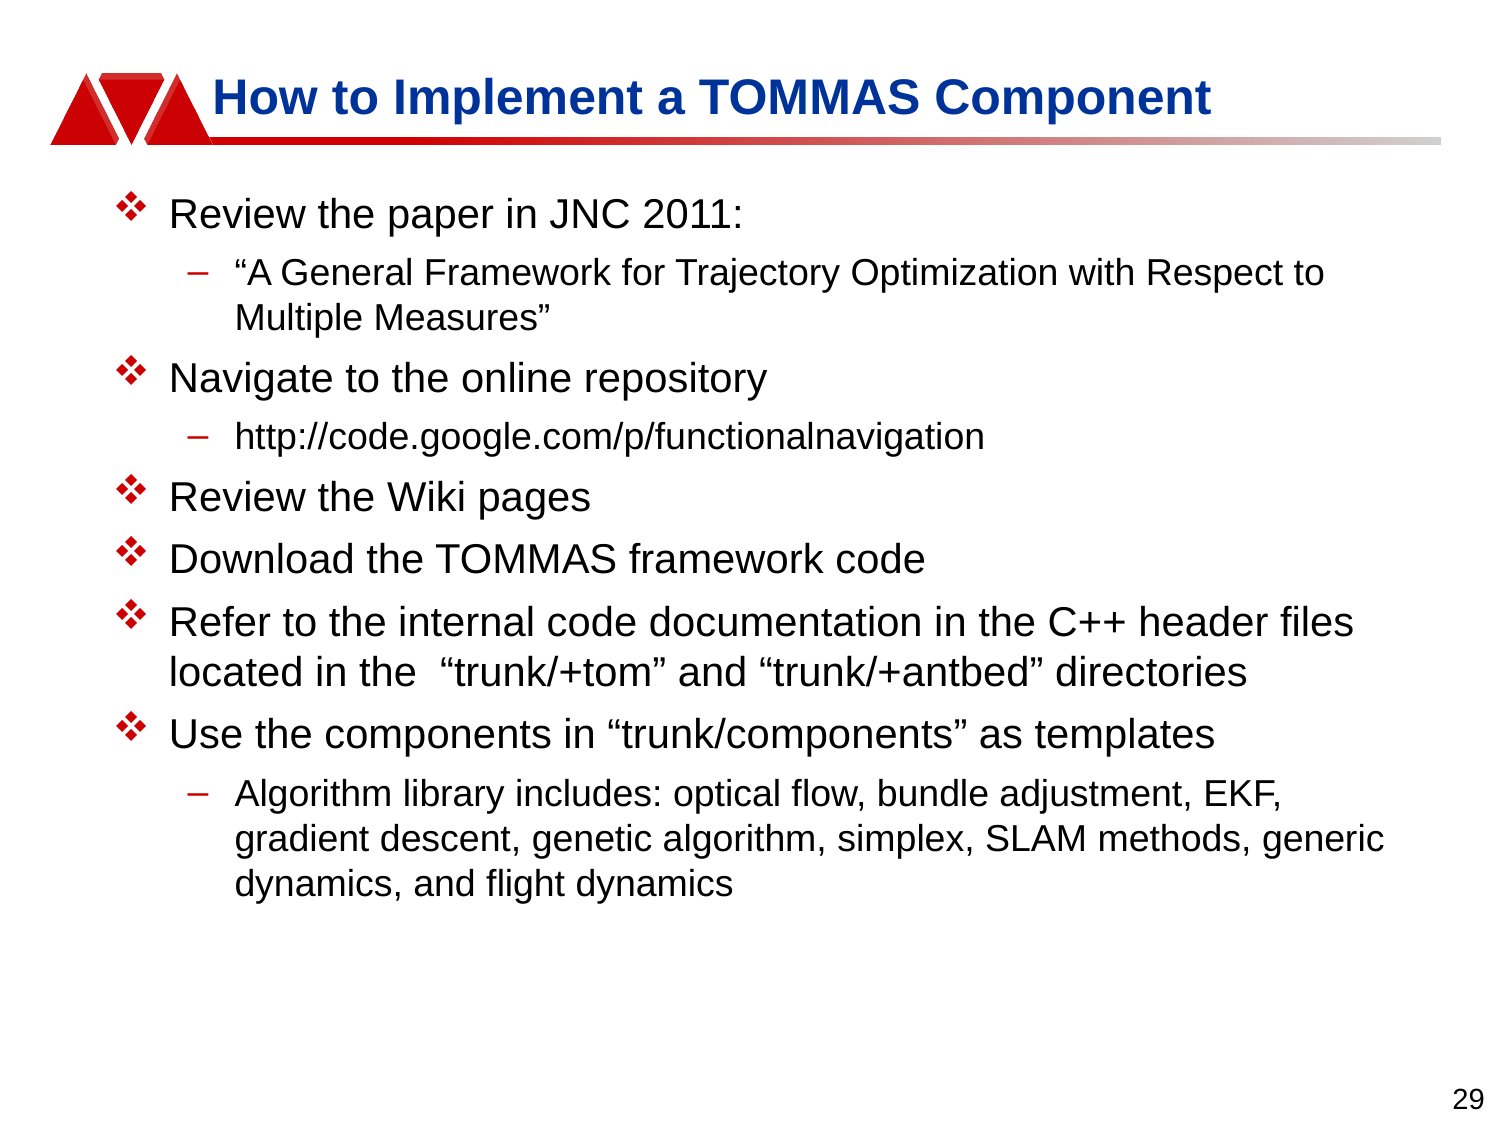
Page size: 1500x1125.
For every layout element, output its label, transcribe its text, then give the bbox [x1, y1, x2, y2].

list Review the paper in JNC 2011: “A General Framework for Trajectory Optimization with Respect to Multiple Measures” Navigate to the online repository http://code.google.com/p/functionalnavigation Review the Wiki pages Download the TOMMAS framework code Refer to the internal code documentation in the C++ header files located in the “trunk/+tom” and “trunk/+antbed” directories Use the components in “trunk/components” as templates Algorithm library includes: optical flow, bundle adjustment, EKF, gradient descent, genetic algorithm, simplex, SLAM methods, generic dynamics, and flight dynamics [97, 178, 1432, 987]
picture [1384, 137, 1441, 145]
picture [50, 73, 197, 145]
title How to Implement a TOMMAS Component [197, 45, 1384, 146]
slide_number 29 [1149, 1072, 1500, 1125]
